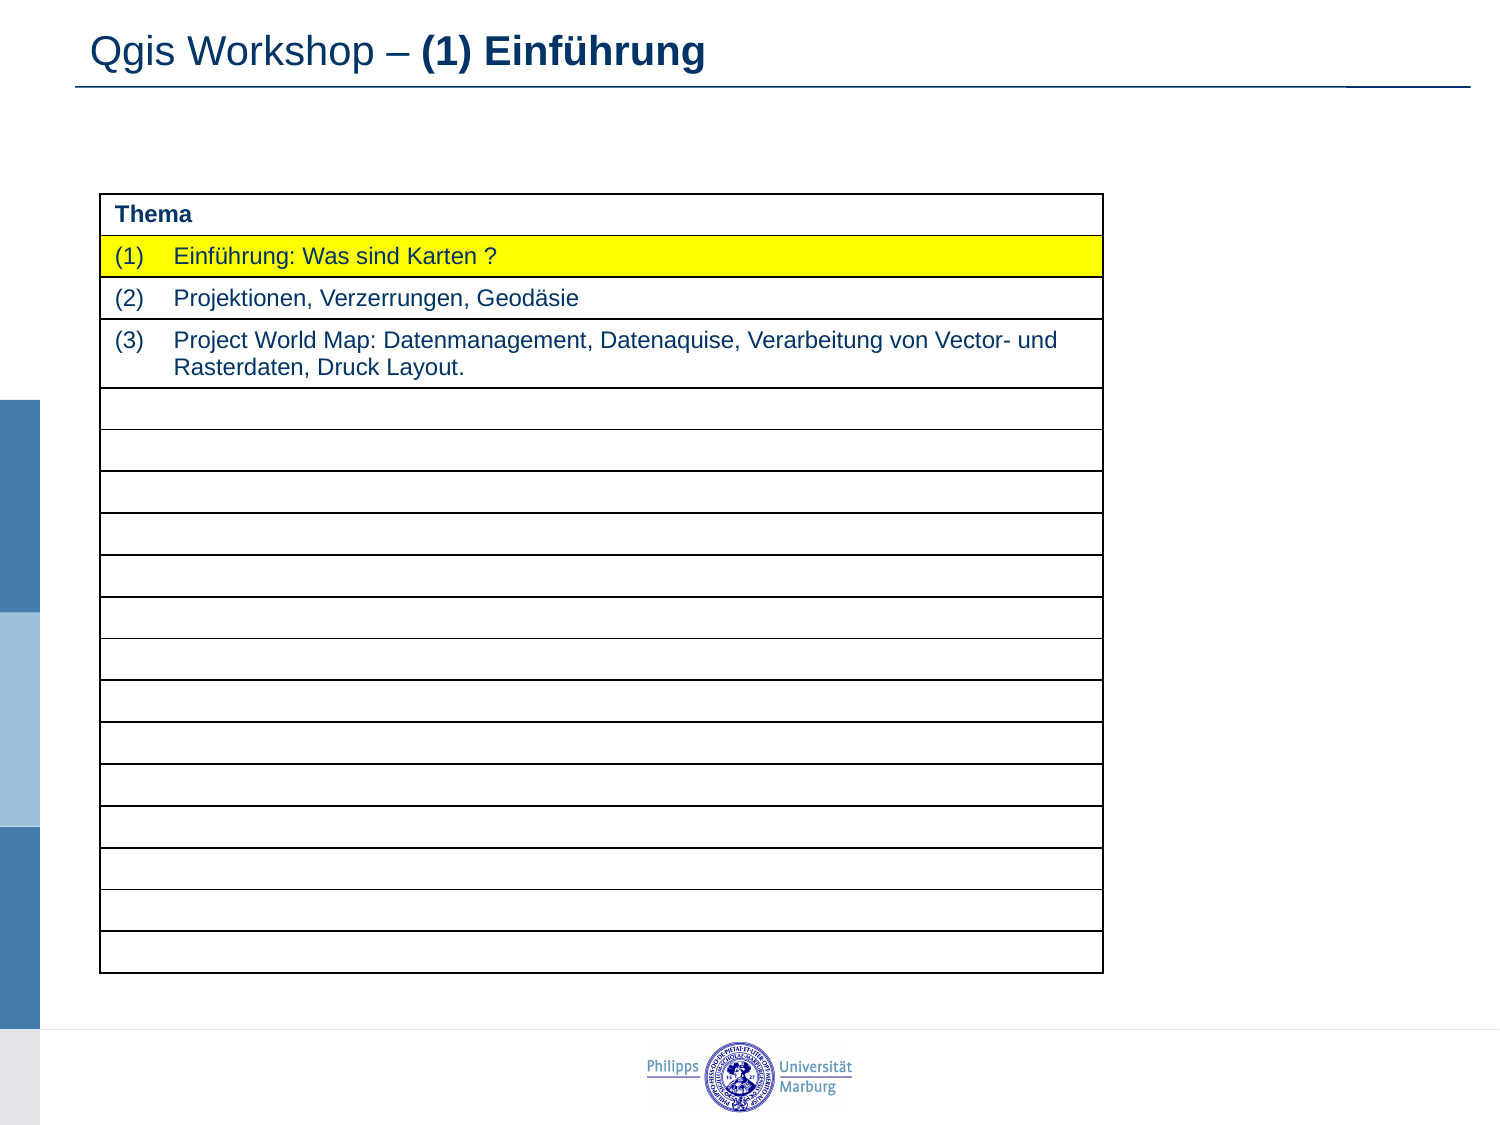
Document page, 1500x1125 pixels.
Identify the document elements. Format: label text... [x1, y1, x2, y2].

table_cell (2) Projektionen, Verzerrungen, Geodäsie [101, 278, 1102, 318]
table_cell [101, 514, 1102, 554]
table_cell [101, 472, 1102, 512]
table_cell [101, 389, 1102, 429]
table_cell [101, 765, 1102, 805]
table_cell [101, 556, 1102, 596]
table_cell [101, 639, 1102, 679]
table_cell [101, 807, 1102, 847]
table_cell [101, 890, 1102, 930]
table_cell [101, 932, 1102, 972]
picture [646, 1041, 853, 1113]
table_cell [101, 598, 1102, 638]
table_cell [101, 723, 1102, 763]
table_cell (1) Einführung: Was sind Karten ? [101, 236, 1102, 276]
table_cell [101, 849, 1102, 889]
table_cell [101, 430, 1102, 470]
table_cell (3) Project World Map: Datenmanagement, Datenaquise, Verarbeitung von Vector- und Rasterdaten, Druck Layout. [101, 320, 1102, 387]
text_box Qgis Workshop – (1) Einführung [74, 7, 1425, 90]
table_cell [101, 681, 1102, 721]
table_header Thema [101, 195, 1102, 235]
